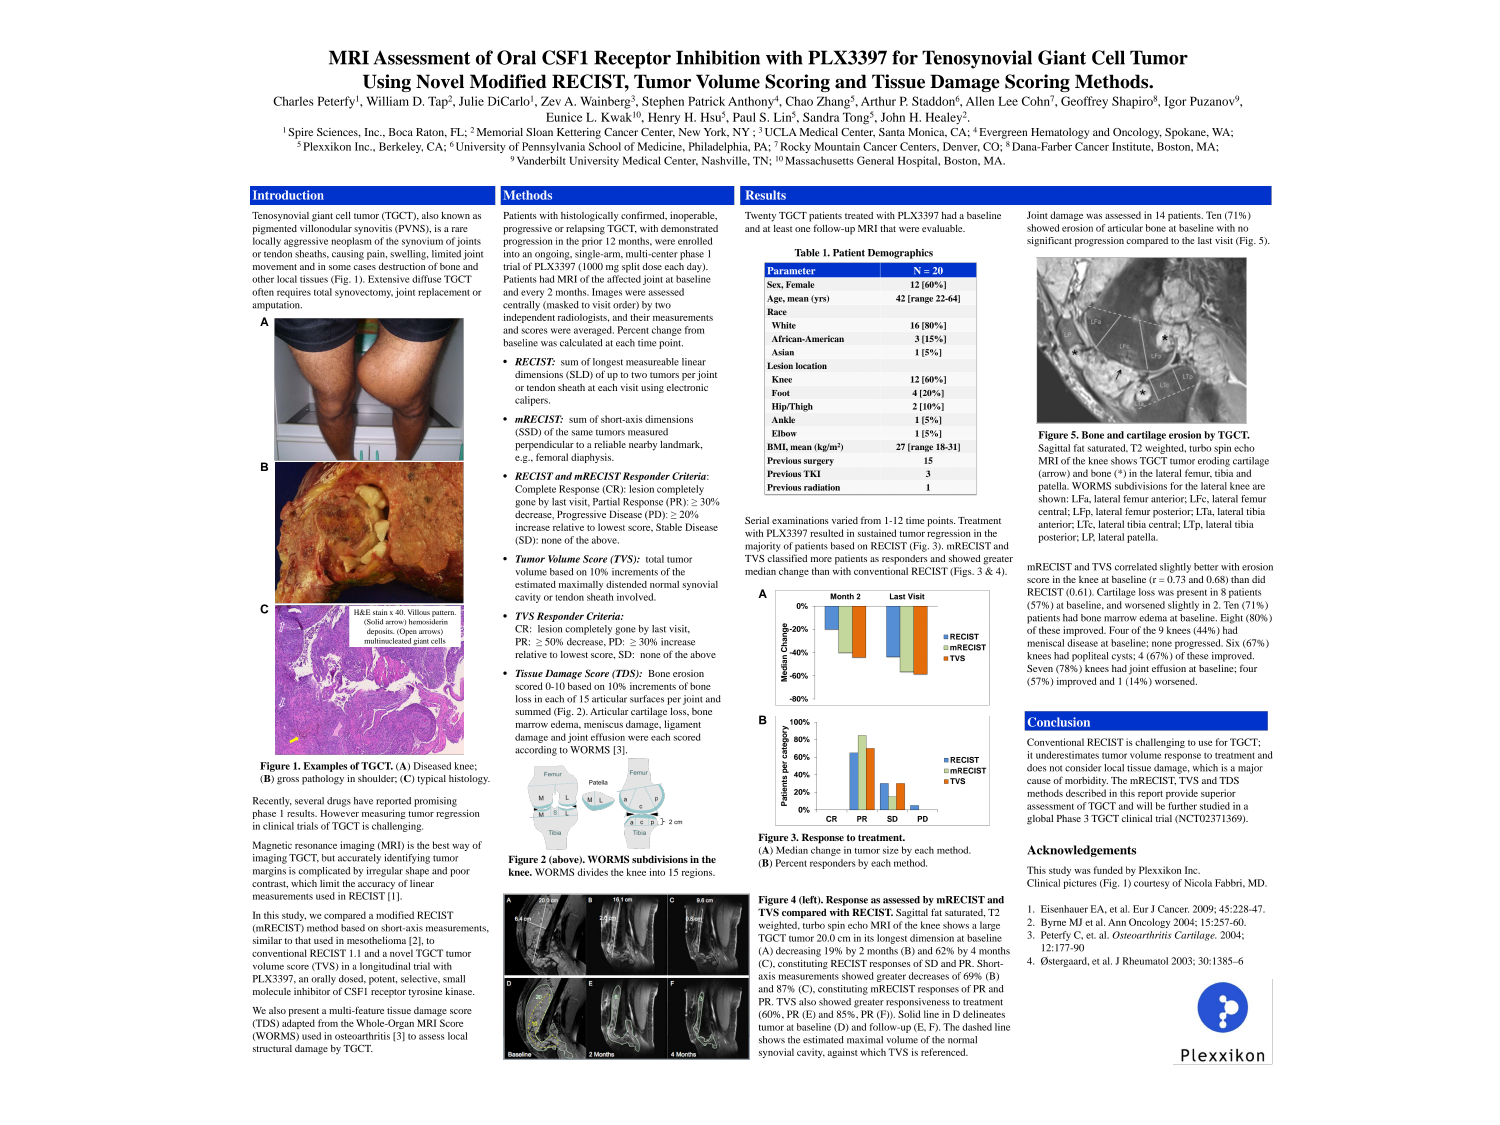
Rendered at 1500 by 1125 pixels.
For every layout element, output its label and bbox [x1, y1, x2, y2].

list [222, 14, 1294, 1087]
